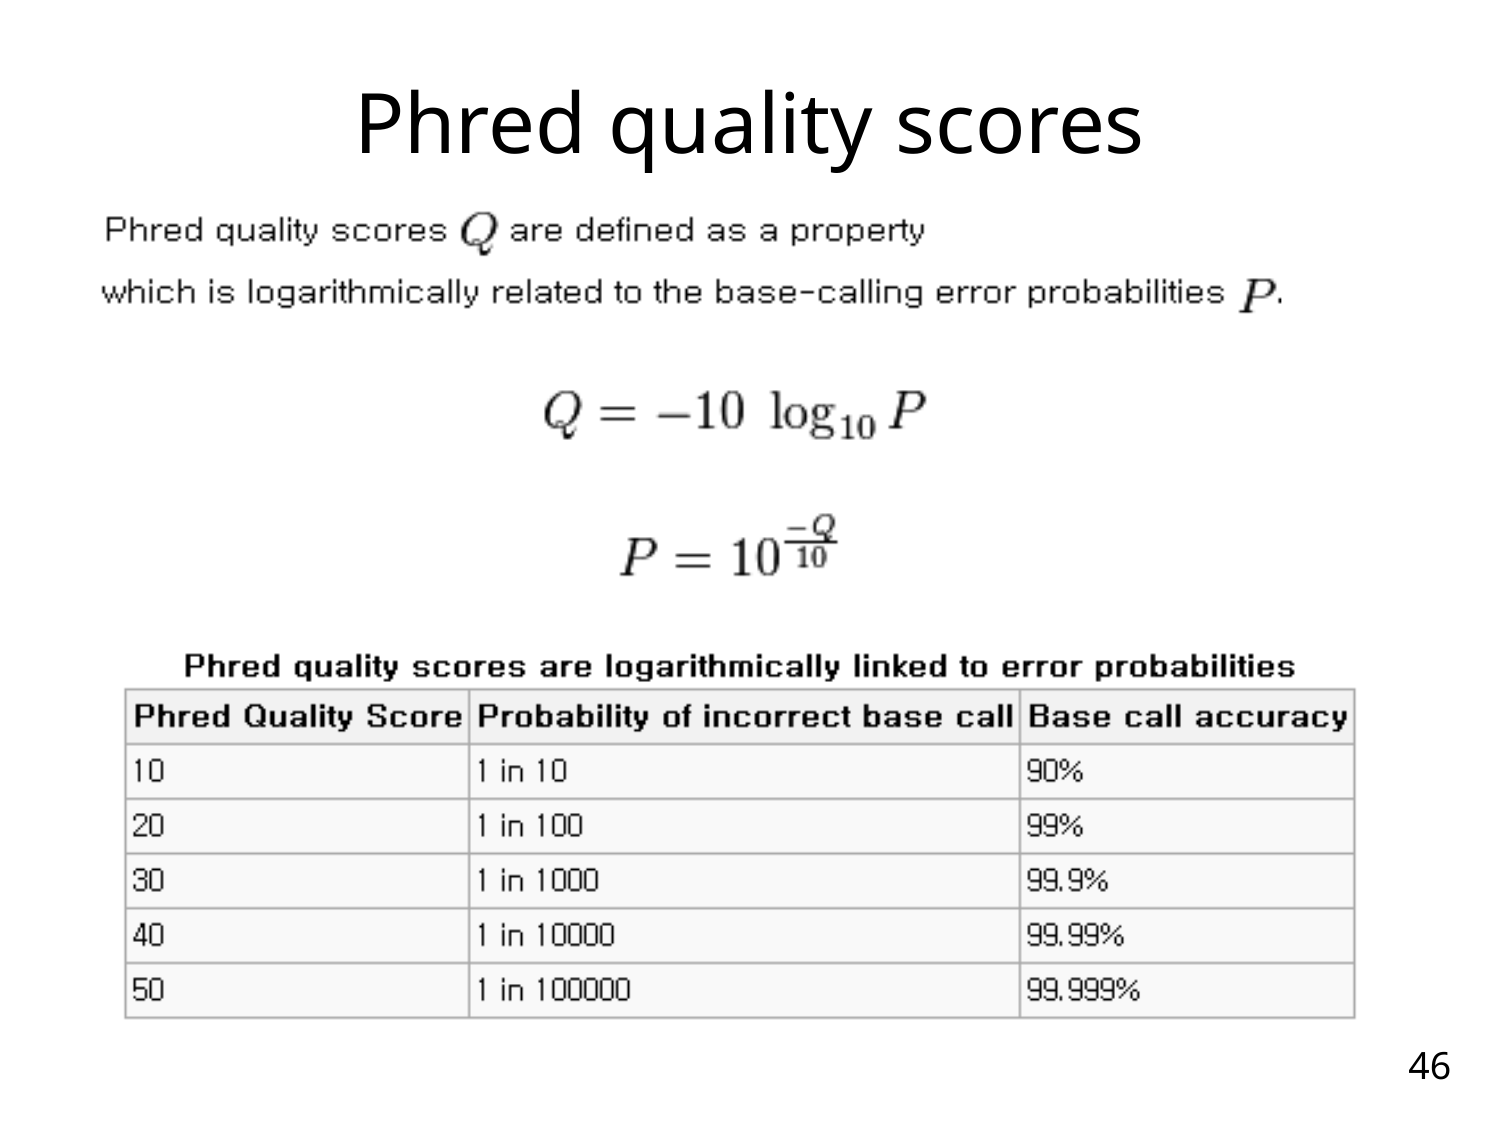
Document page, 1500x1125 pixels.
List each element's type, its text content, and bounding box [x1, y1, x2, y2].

picture [100, 625, 1379, 1056]
title Phred quality scores [75, 45, 1425, 197]
picture [522, 373, 961, 464]
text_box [100, 207, 1282, 323]
text_box 46 [1375, 1034, 1467, 1095]
picture [605, 504, 878, 587]
